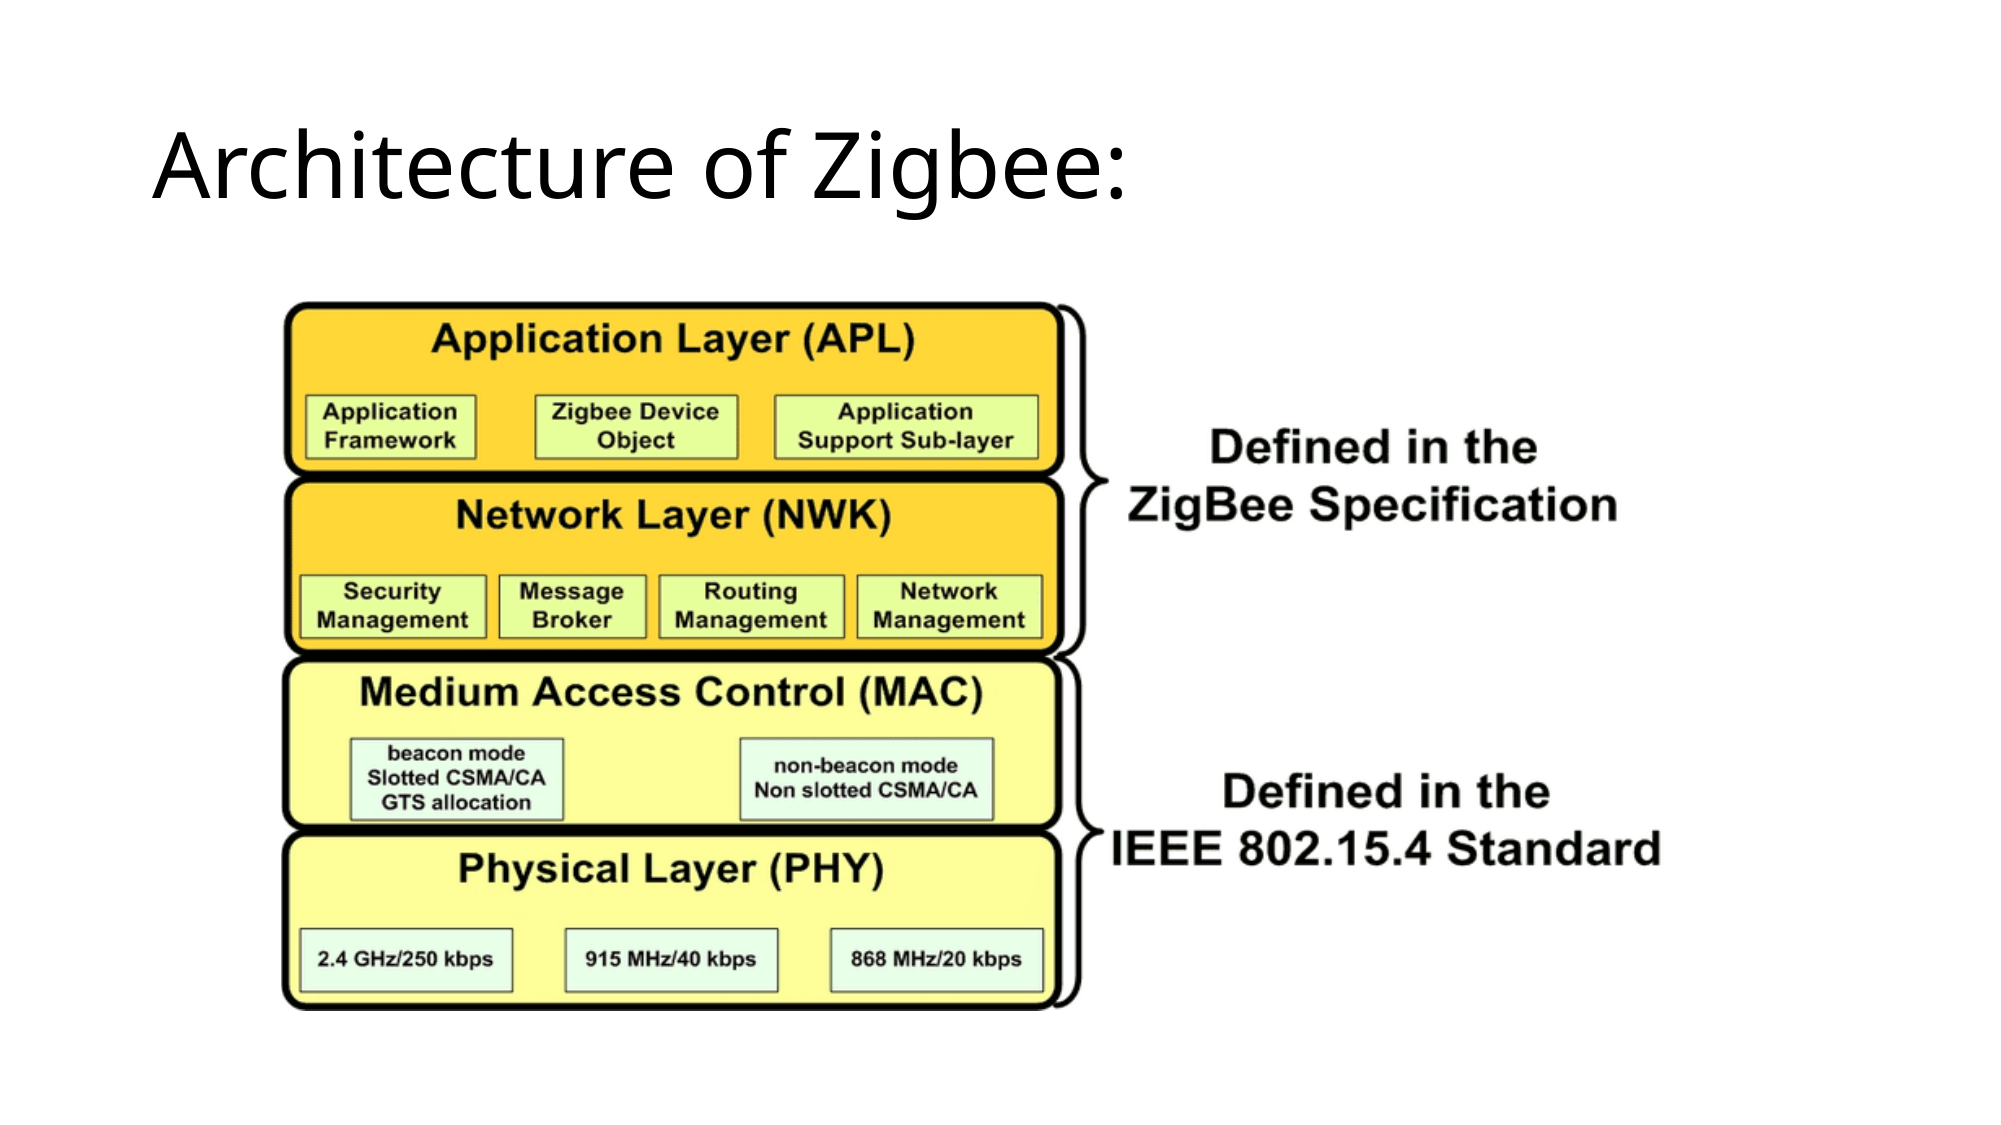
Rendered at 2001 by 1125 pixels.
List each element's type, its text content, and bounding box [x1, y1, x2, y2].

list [281, 301, 1664, 1011]
title Architecture of Zigbee: [137, 59, 1863, 278]
